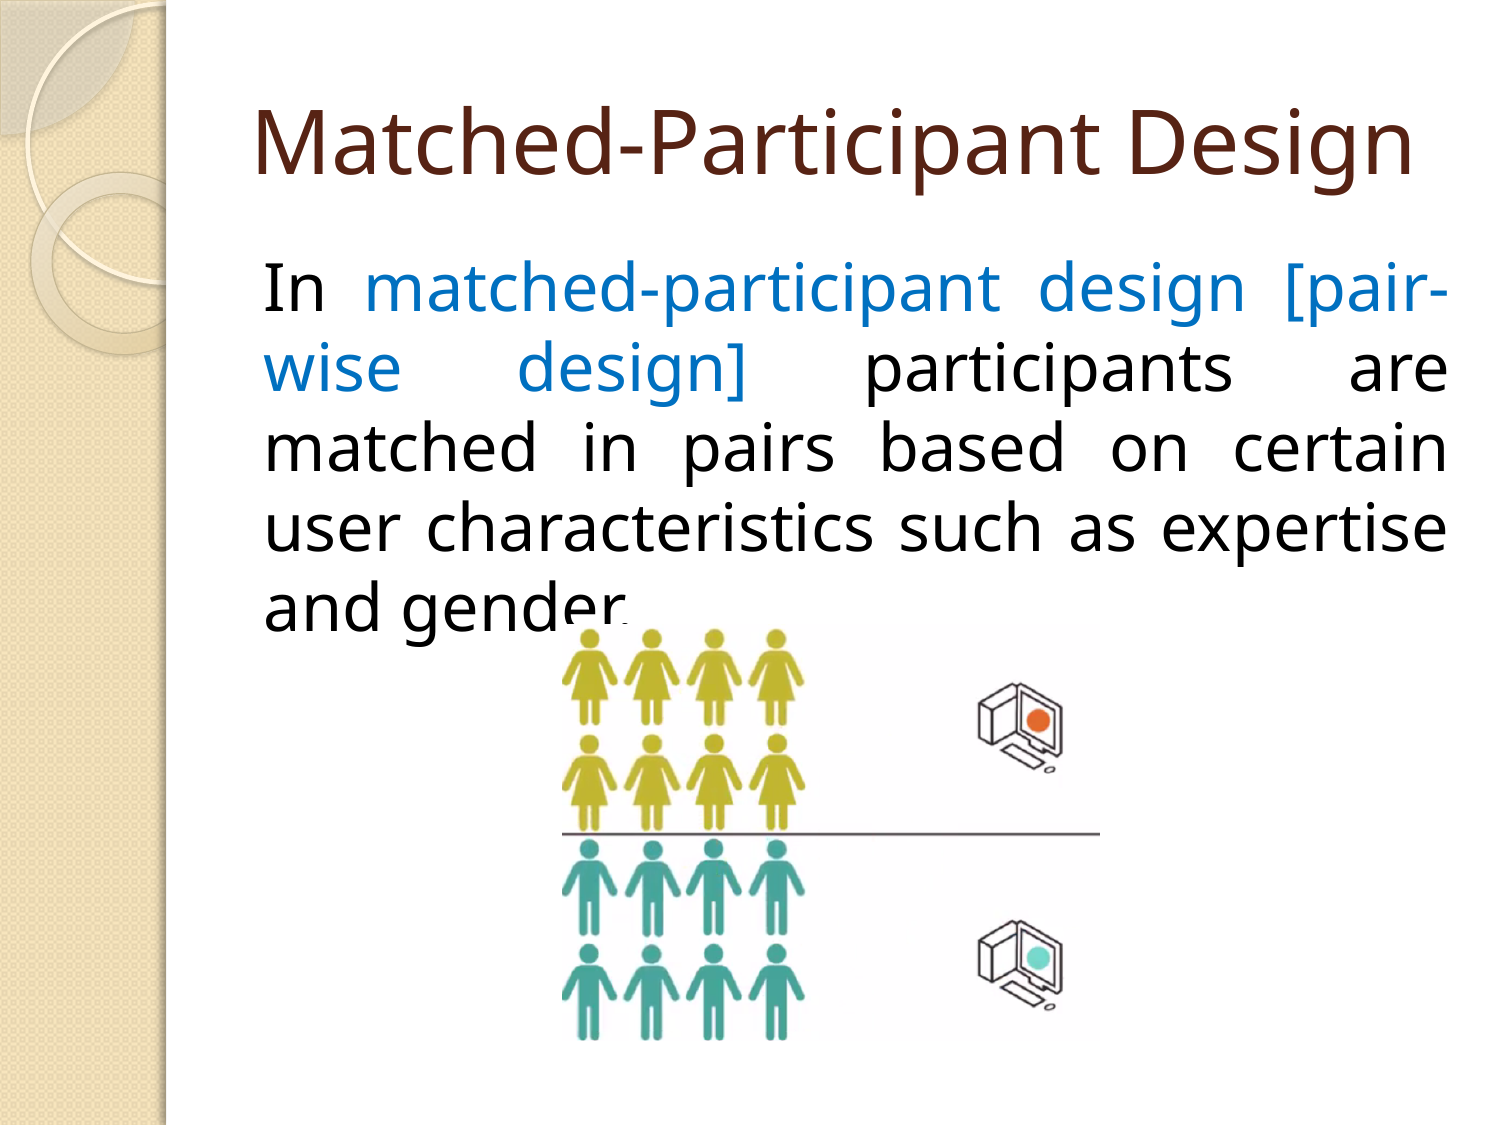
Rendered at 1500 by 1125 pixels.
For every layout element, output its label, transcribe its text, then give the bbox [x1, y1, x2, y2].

list In matched-participant design [pair-wise design] participants are matched in pairs based on certain user characteristics such as expertise and gender. [235, 237, 1466, 1025]
title Matched-Participant Design [235, 45, 1466, 233]
picture [562, 624, 1101, 1042]
